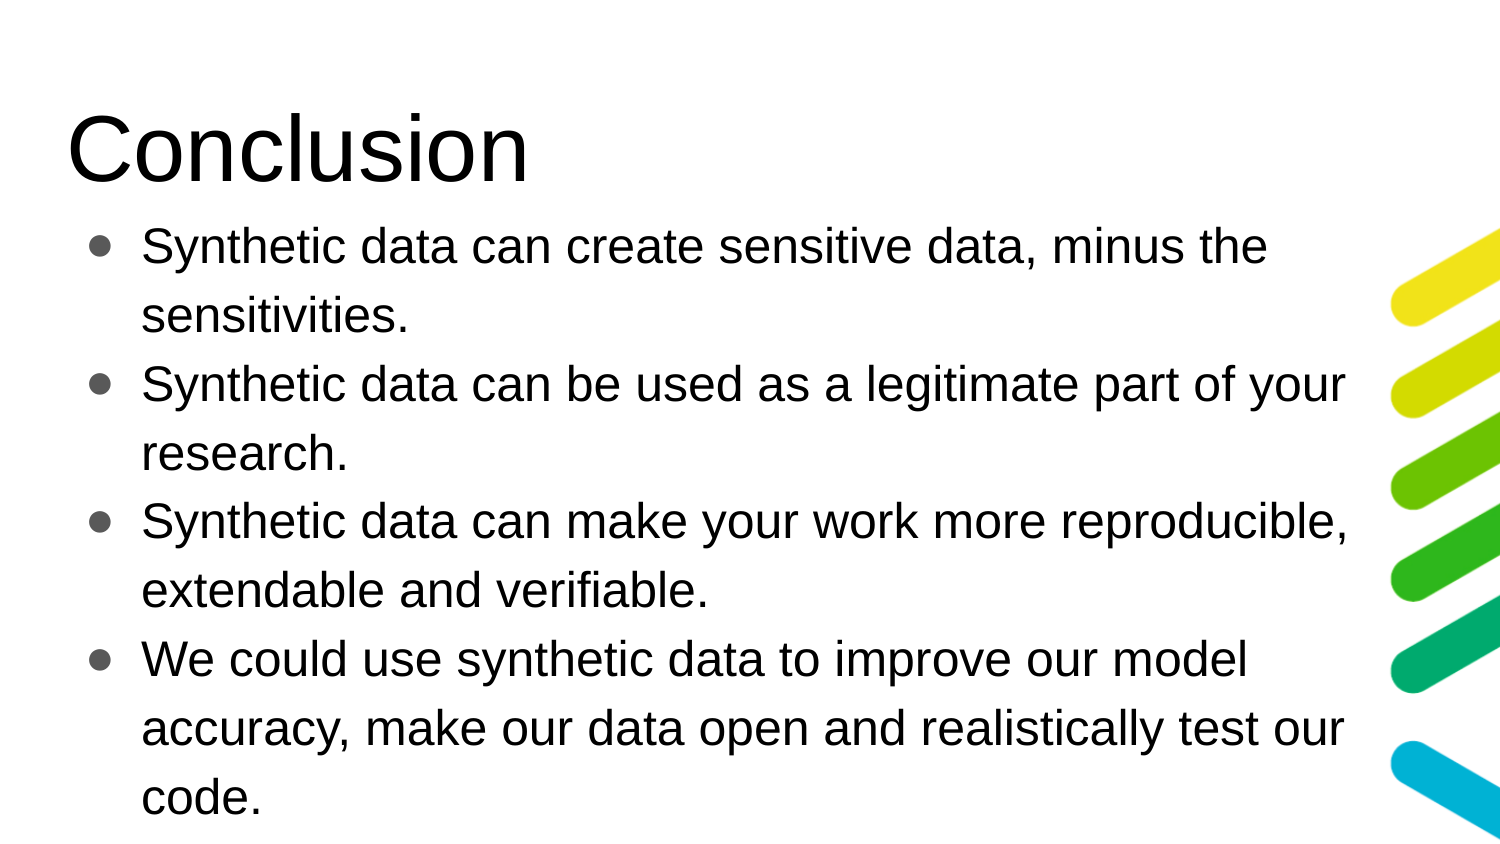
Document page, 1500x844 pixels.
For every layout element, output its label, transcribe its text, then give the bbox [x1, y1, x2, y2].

picture [1369, 208, 1500, 844]
title Conclusion [51, 72, 1449, 167]
list Synthetic data can create sensitive data, minus the sensitivities. Synthetic data can be used as a legitimate part of your research. Synthetic data can make your work more reproducible, extendable and verifiable. We could use synthetic data to improve our model accuracy, make our data open and realistically test our code. [51, 189, 1449, 750]
